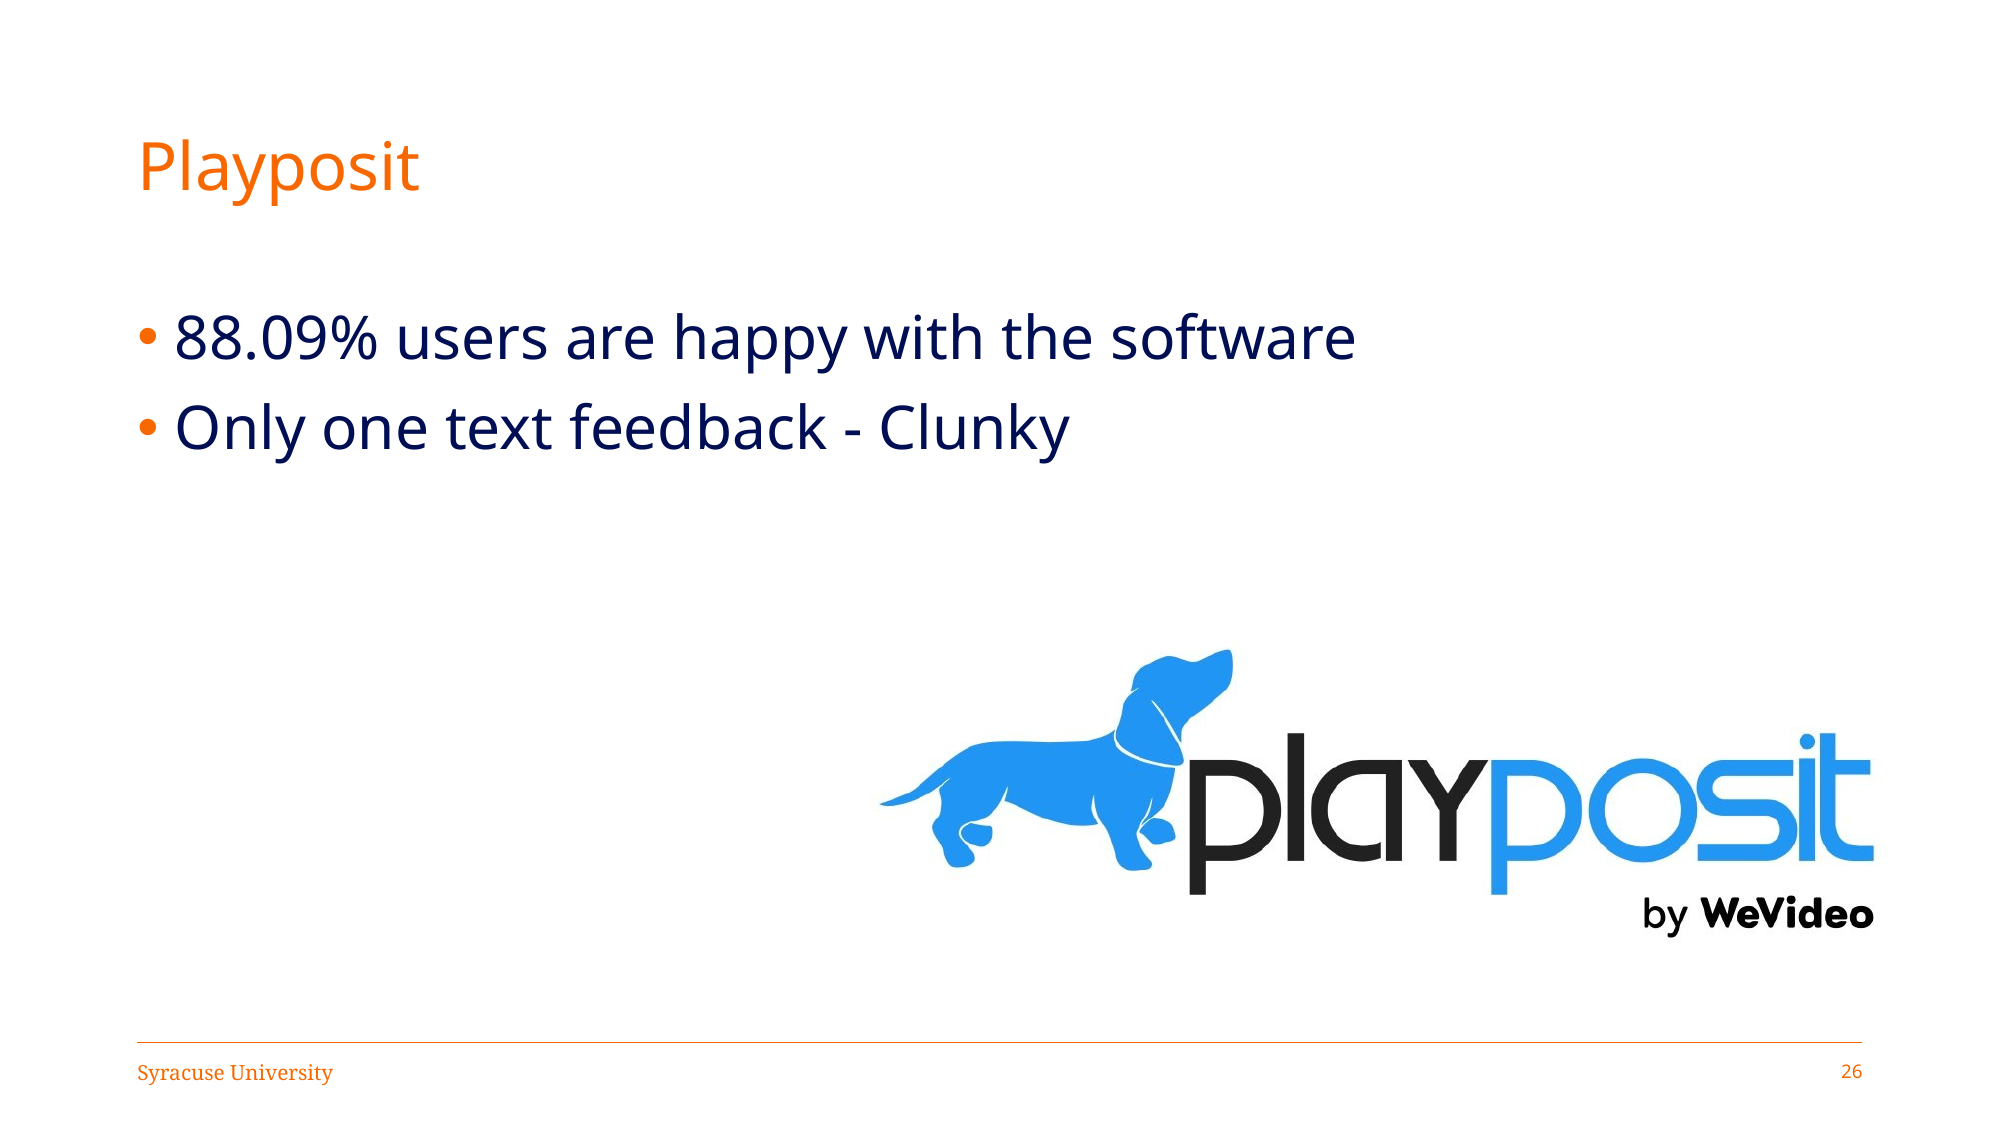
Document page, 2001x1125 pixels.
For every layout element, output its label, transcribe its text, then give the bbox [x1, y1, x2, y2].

list 88.09% users are happy with the software Only one text feedback - Clunky [137, 299, 1913, 1014]
picture [821, 588, 1974, 973]
title Playposit [137, 59, 988, 278]
